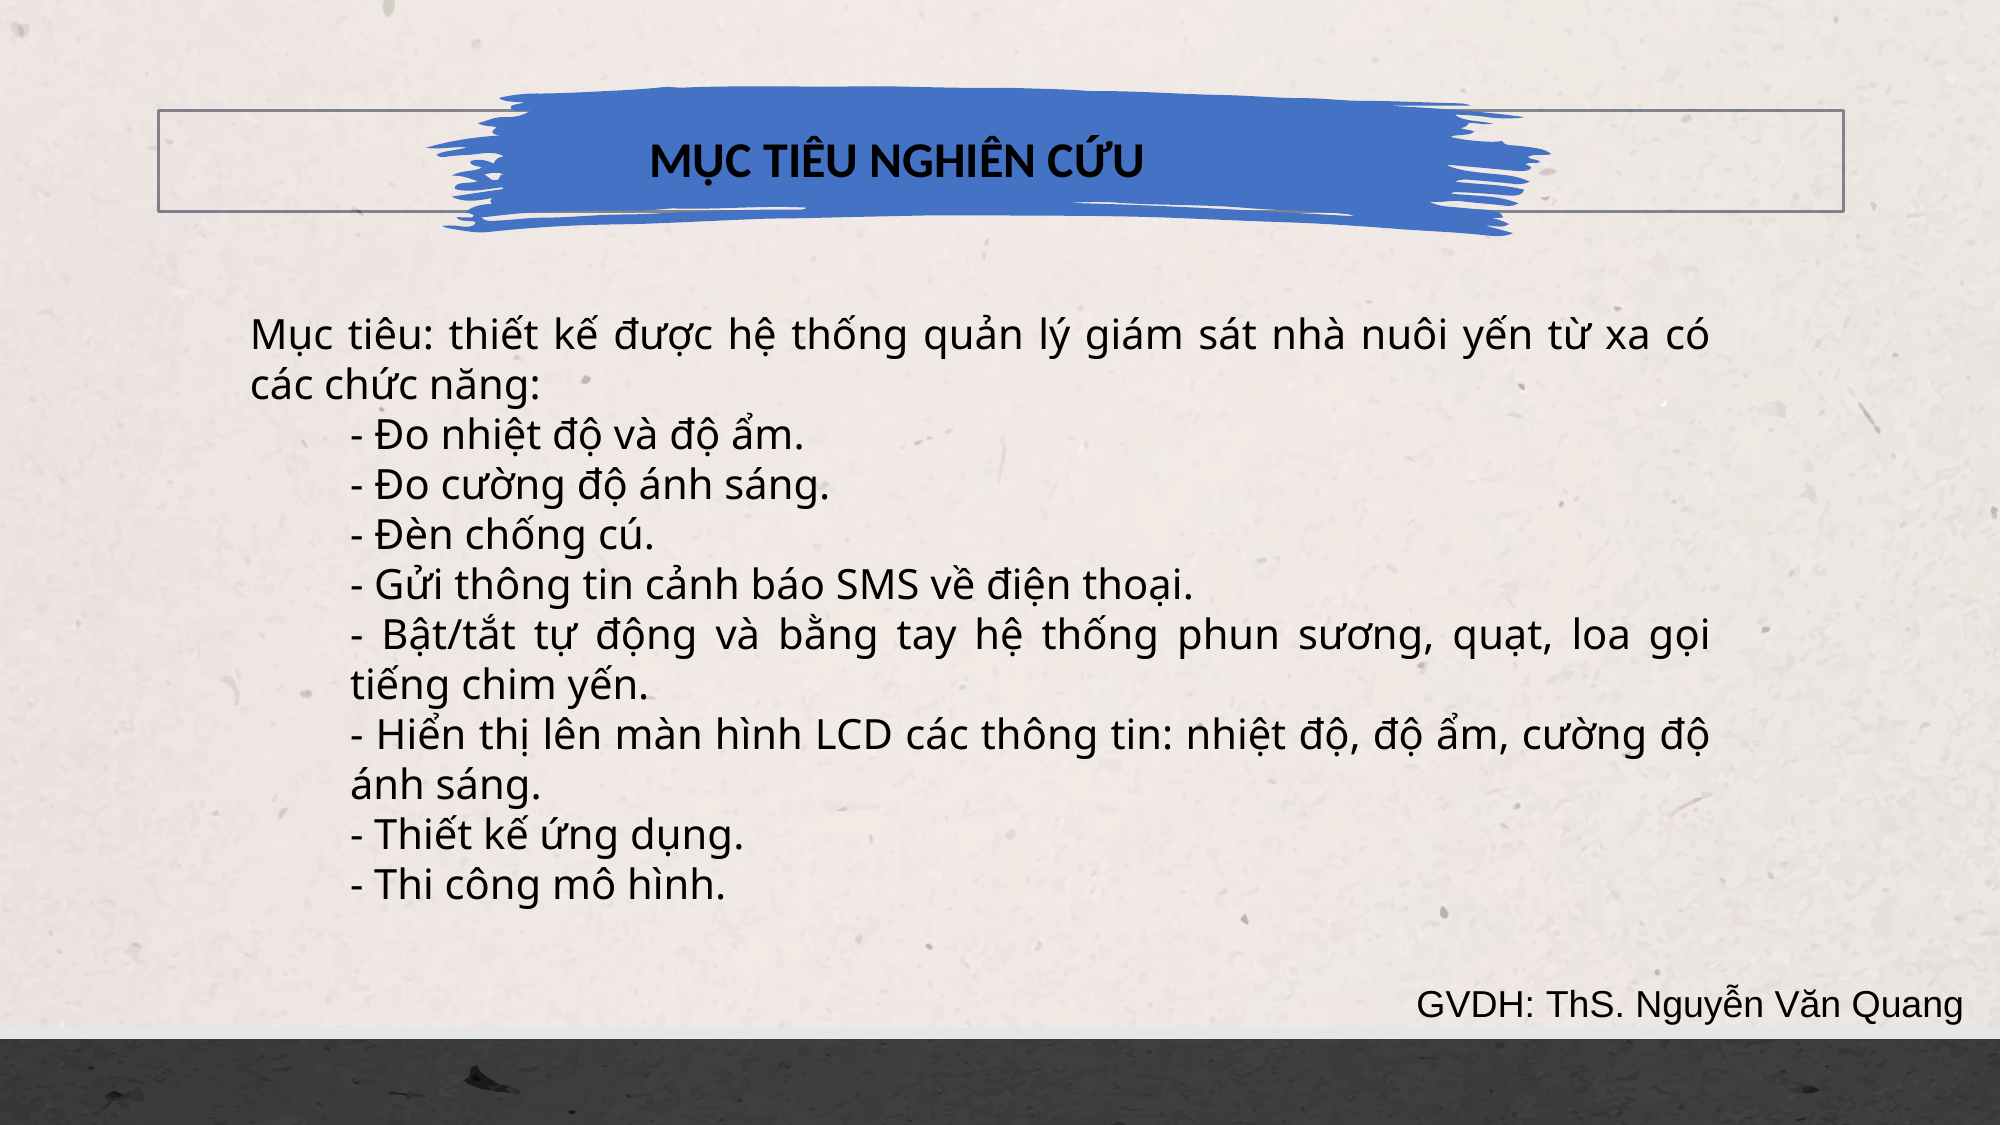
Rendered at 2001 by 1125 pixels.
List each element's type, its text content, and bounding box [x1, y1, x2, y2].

text_box GVDH: ThS. Nguyễn Văn Quang [1395, 959, 1986, 1027]
title MỤC TIÊU NGHIÊN CỨU [629, 98, 1407, 224]
picture [0, 1039, 2000, 1125]
list Mục tiêu: thiết kế được hệ thống quản lý giám sát nhà nuôi yến từ xa có các chức năng: - Đo nhiệt độ và độ ẩm. - Đo cường độ ánh sáng. - Đèn chống cú. - Gửi thông tin cảnh báo SMS về điện thoại. - Bật/tắt tự động và bằng tay hệ thống phun sương, quạt, loa gọi tiếng chim yến. - Hiển thị lên màn hình LCD các thông tin: nhiệt độ, độ ẩm, cường độ ánh sáng. - Thiết kế ứng dụng. - Thi công mô hình. [230, 287, 1732, 960]
